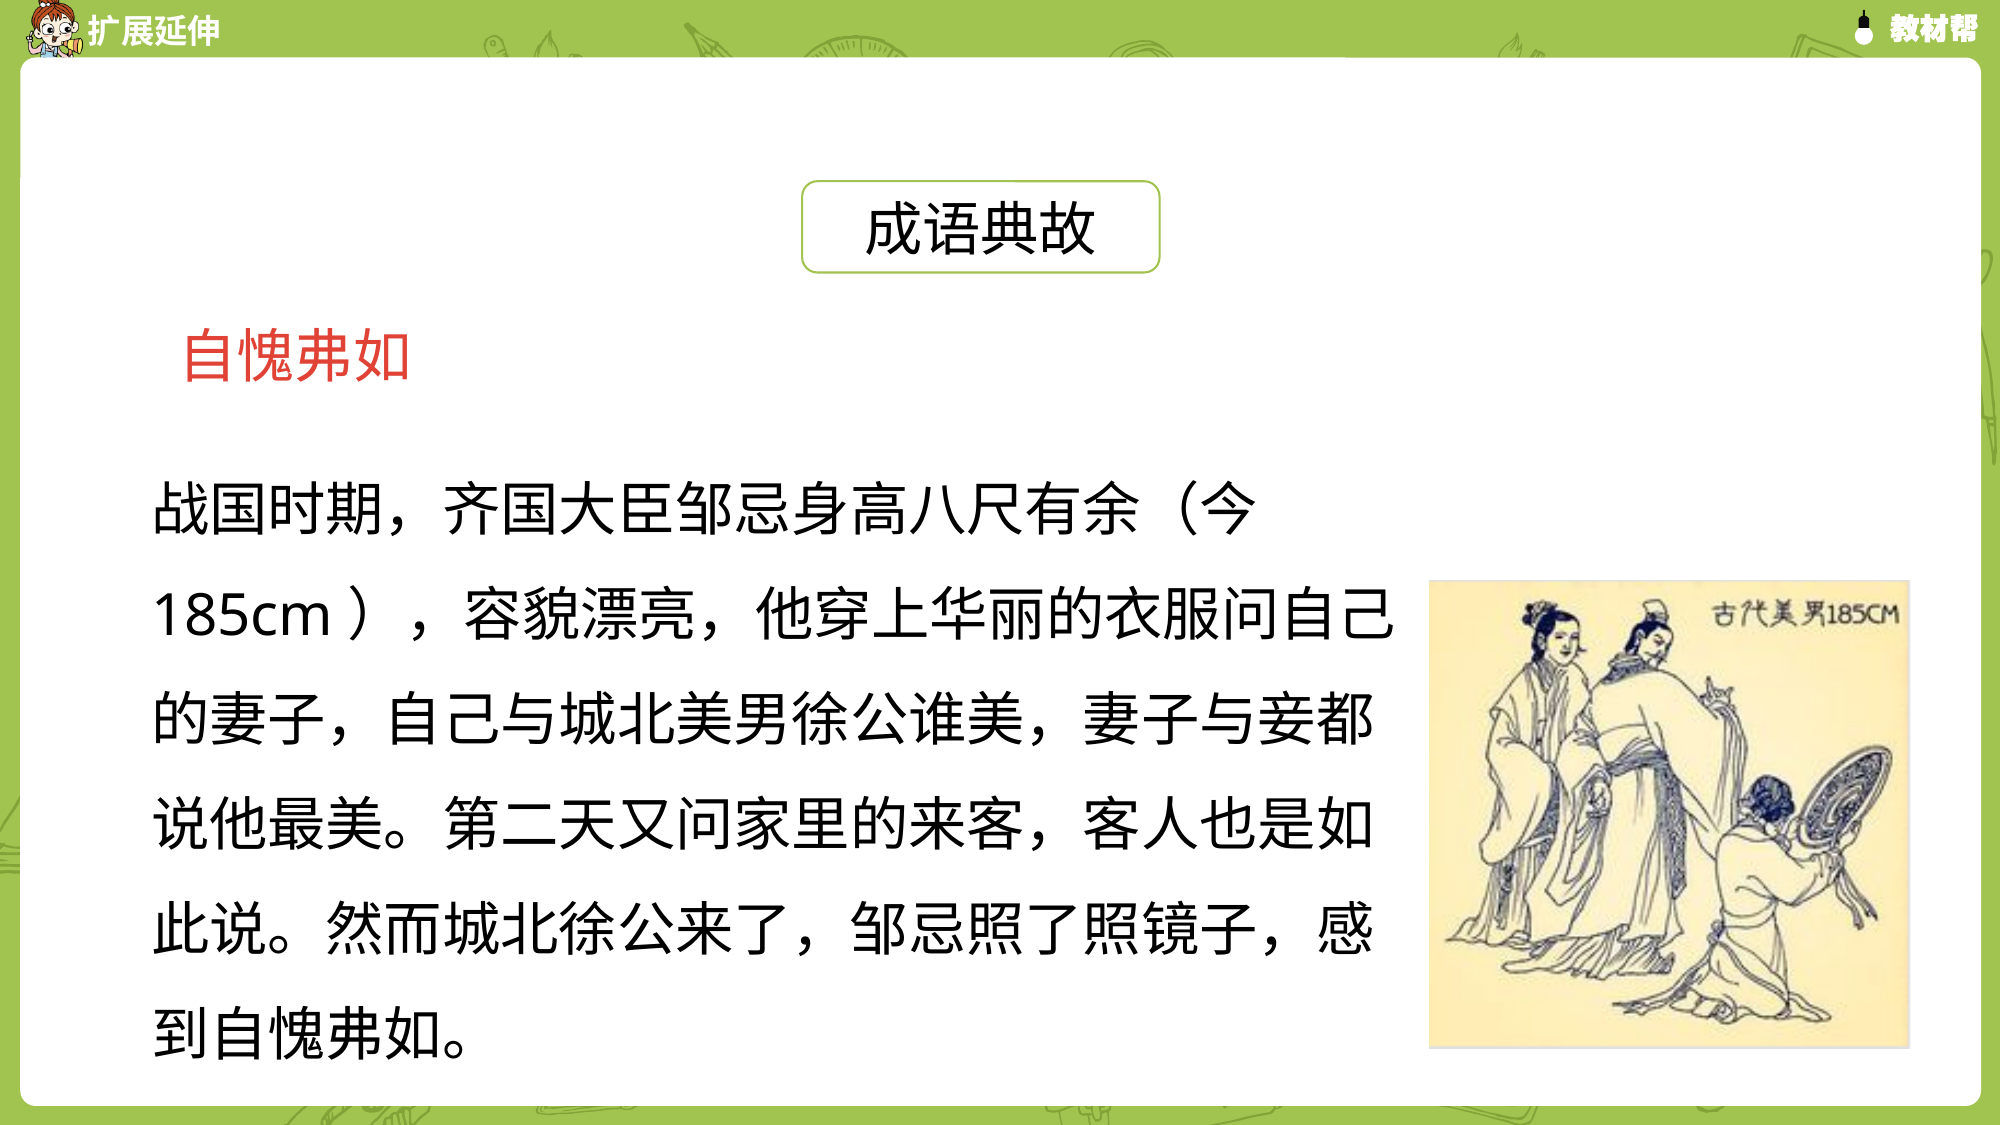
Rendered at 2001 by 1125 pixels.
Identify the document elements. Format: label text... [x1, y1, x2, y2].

text_box 战国时期，齐国大臣邹忌身高八尺有余（今185cm），容貌漂亮，他穿上华丽的衣服问自己的妻子，自己与城北美男徐公谁美，妻子与妾都说他最美。第二天又问家里的来客，客人也是如此说。然而城北徐公来了，邹忌照了照镜子，感到自愧弗如。 [136, 429, 1416, 1075]
picture [26, 0, 88, 60]
text_box 成语典故 [801, 180, 1161, 274]
text_box 自愧弗如 [163, 311, 525, 397]
picture [1429, 580, 1916, 1049]
